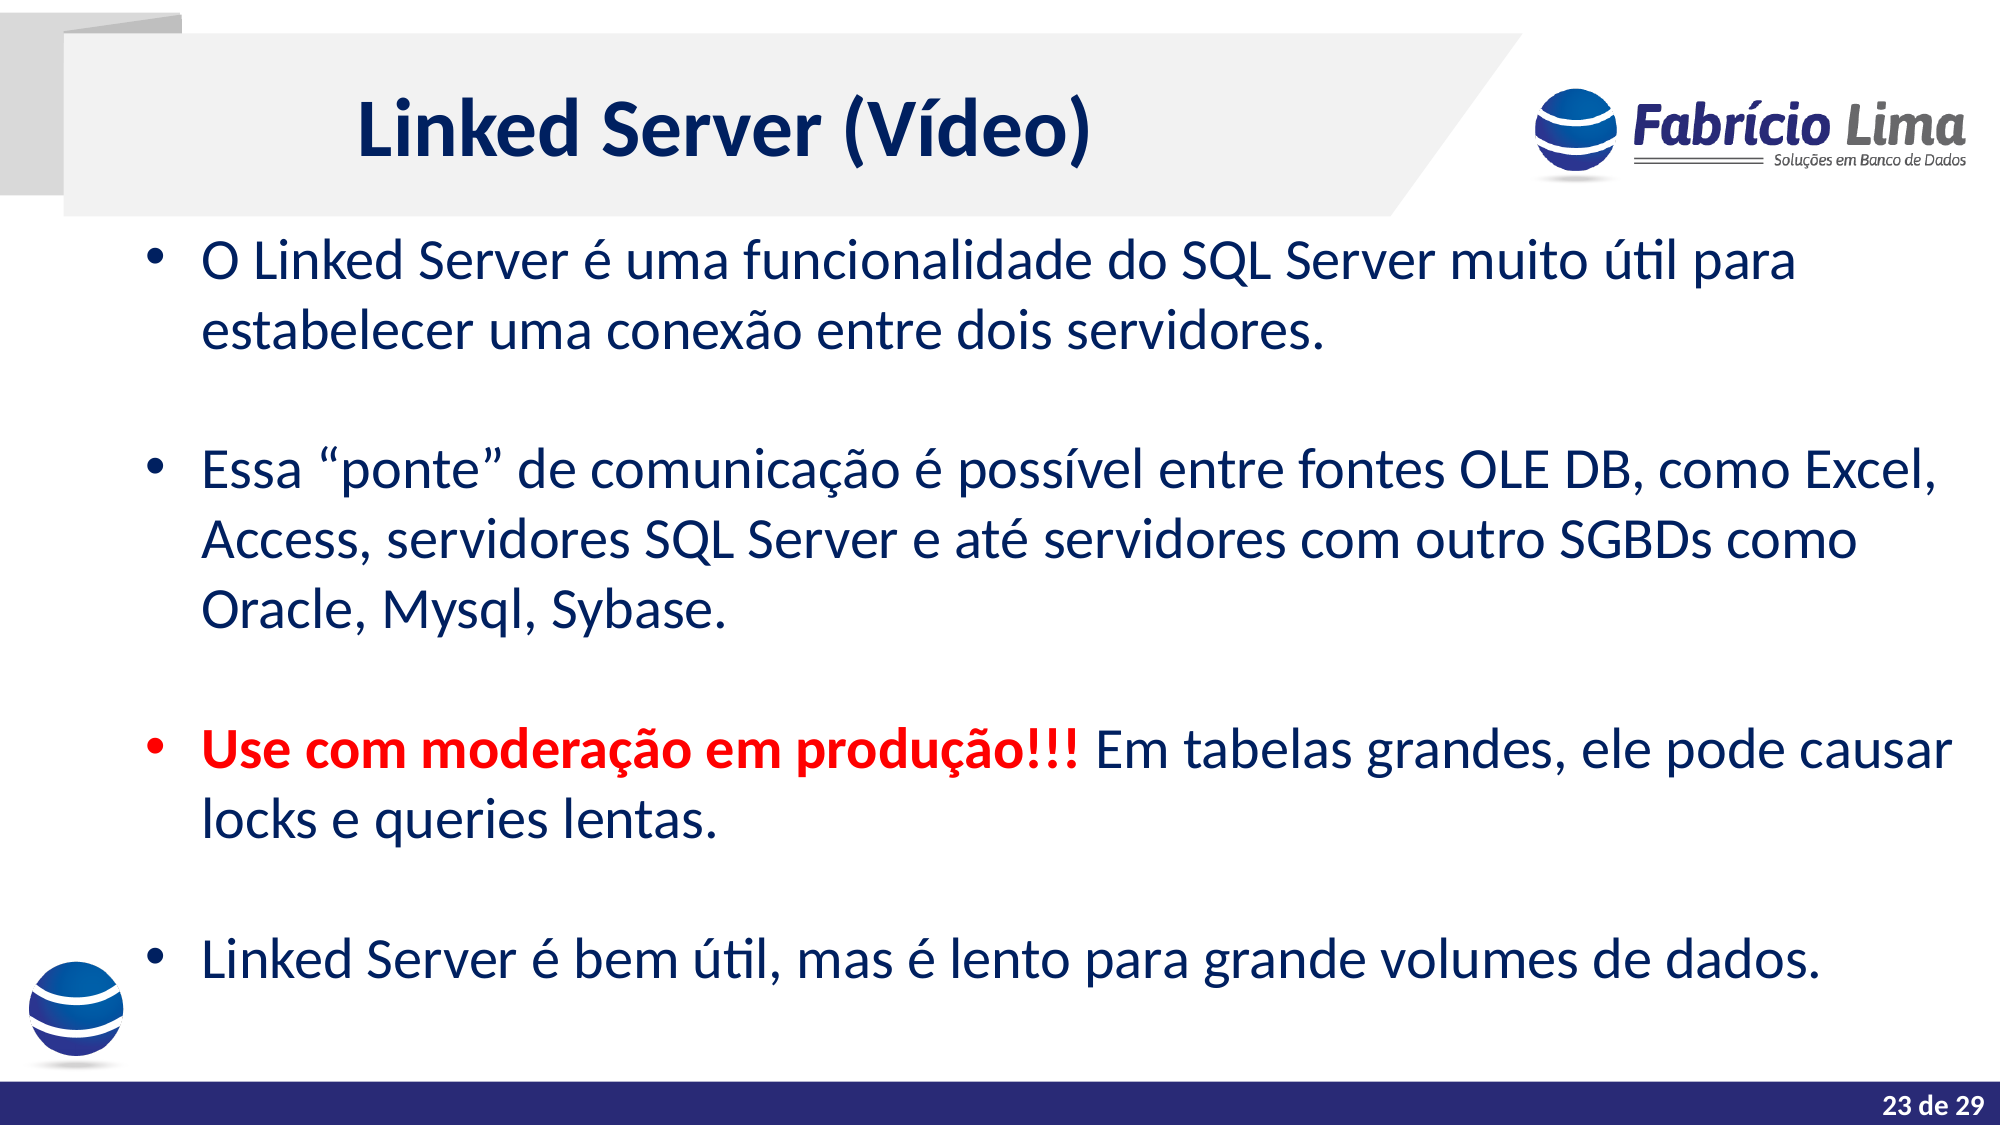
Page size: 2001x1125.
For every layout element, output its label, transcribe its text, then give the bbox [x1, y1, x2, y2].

slide_number 23 de 29 [1718, 1083, 2000, 1125]
picture [14, 951, 137, 1082]
text_box Linked Server (Vídeo) [62, 60, 1390, 187]
picture [1501, 42, 1997, 217]
text_box O Linked Server é uma funcionalidade do SQL Server muito útil para estabelecer uma conexão entre dois servidores. Essa “ponte” de comunicação é possível entre fontes OLE DB, como Excel, Access, servidores SQL Server e até servidores com outro SGBDs como Oracle, Mysql, Sybase. Use com moderação em produção!!! Em tabelas grandes, ele pode causar locks e queries lentas. Linked Server é bem útil, mas é lento para grande volumes de dados. [130, 213, 1979, 998]
